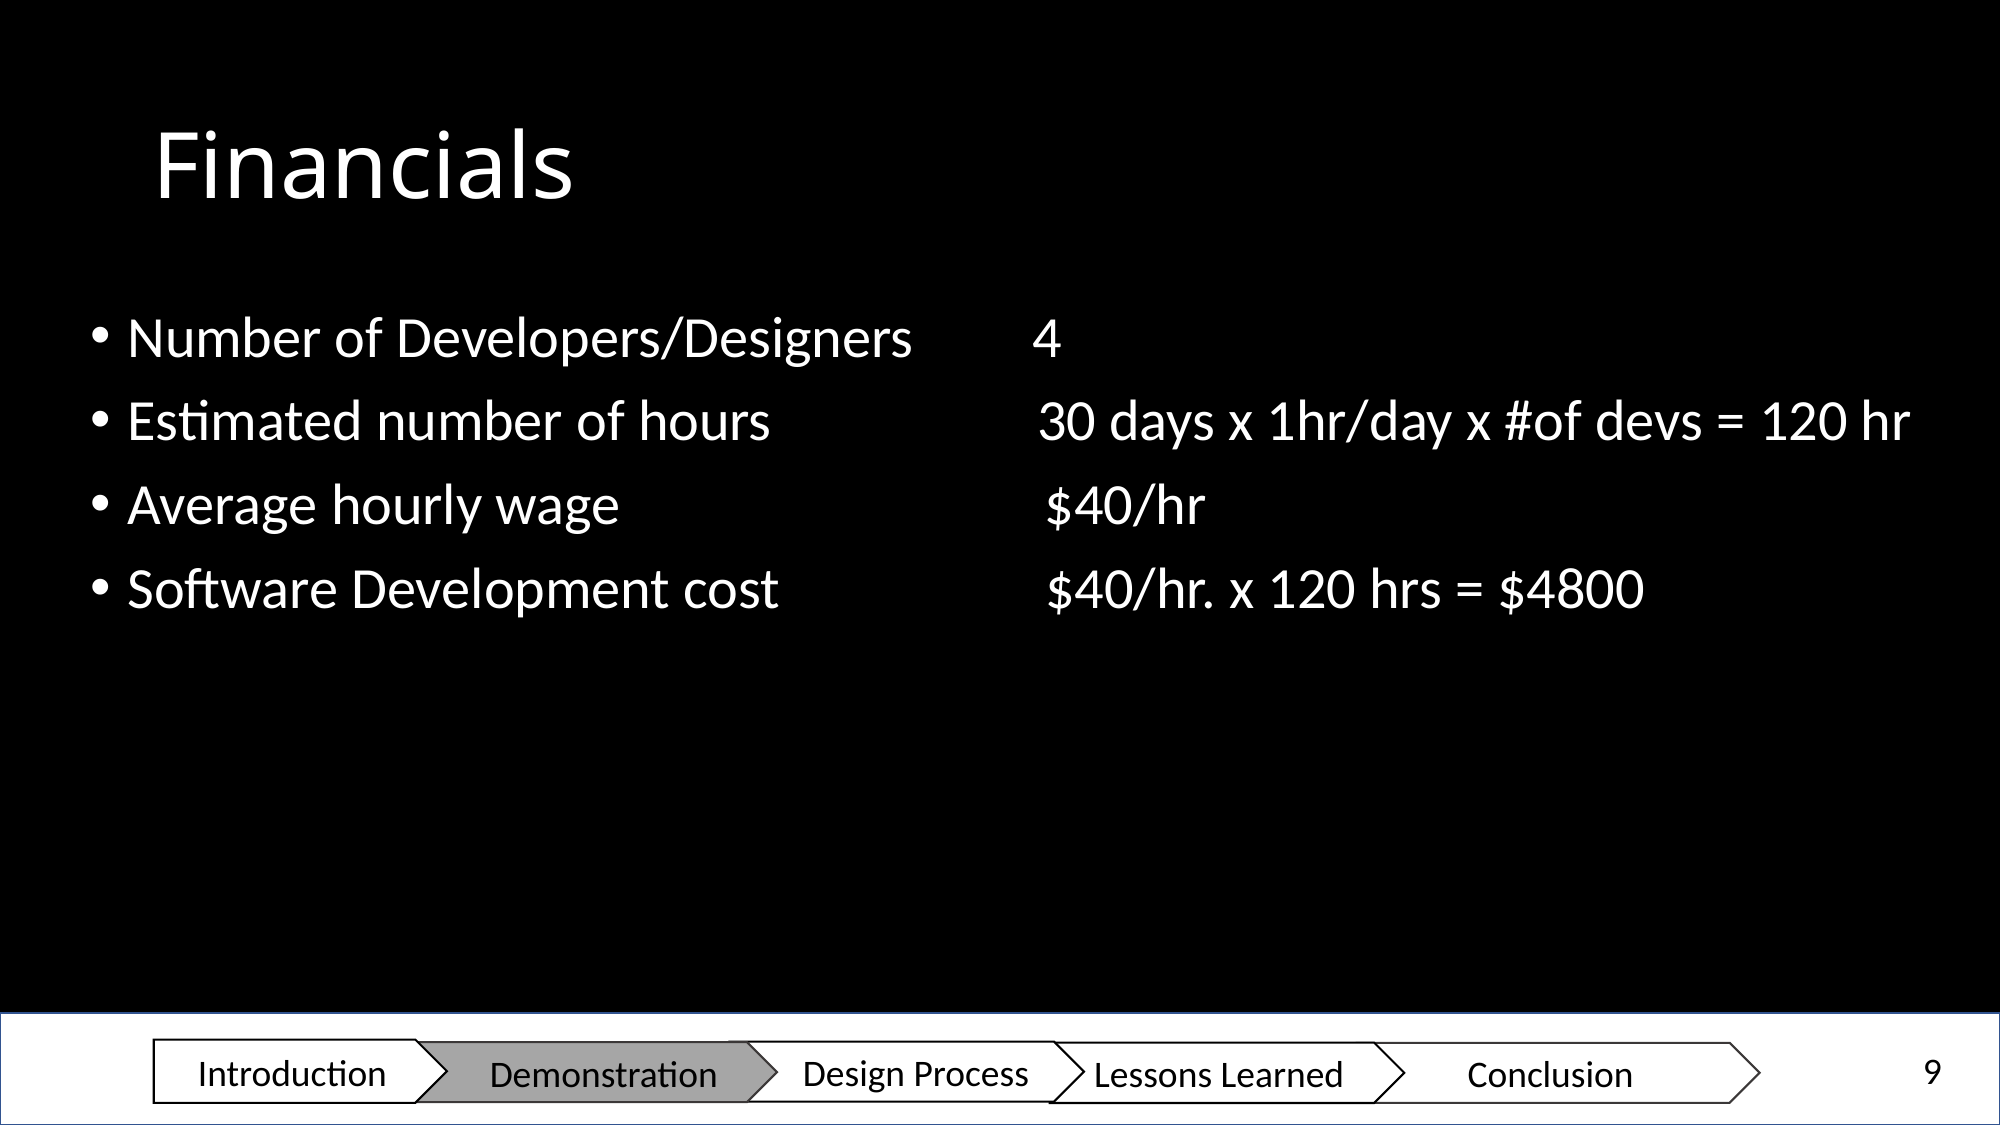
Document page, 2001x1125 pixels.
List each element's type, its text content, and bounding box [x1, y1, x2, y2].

text_box 9 [1506, 1039, 1957, 1100]
list Number of Developers/Designers 4 Estimated number of hours 30 days x 1hr/day x #of devs = 120 hr Average hourly wage $40/hr Software Development cost $40/hr. x 120 hrs = $4800 [75, 299, 1949, 956]
title Financials [137, 59, 1863, 278]
text_box Demonstration [417, 1041, 779, 1104]
text_box [0, 1012, 2000, 1125]
text_box Introduction [152, 1038, 449, 1104]
text_box Design Process [728, 1040, 1086, 1103]
text_box Lessons Learned [1048, 1041, 1406, 1105]
text_box Conclusion [1375, 1041, 1734, 1104]
